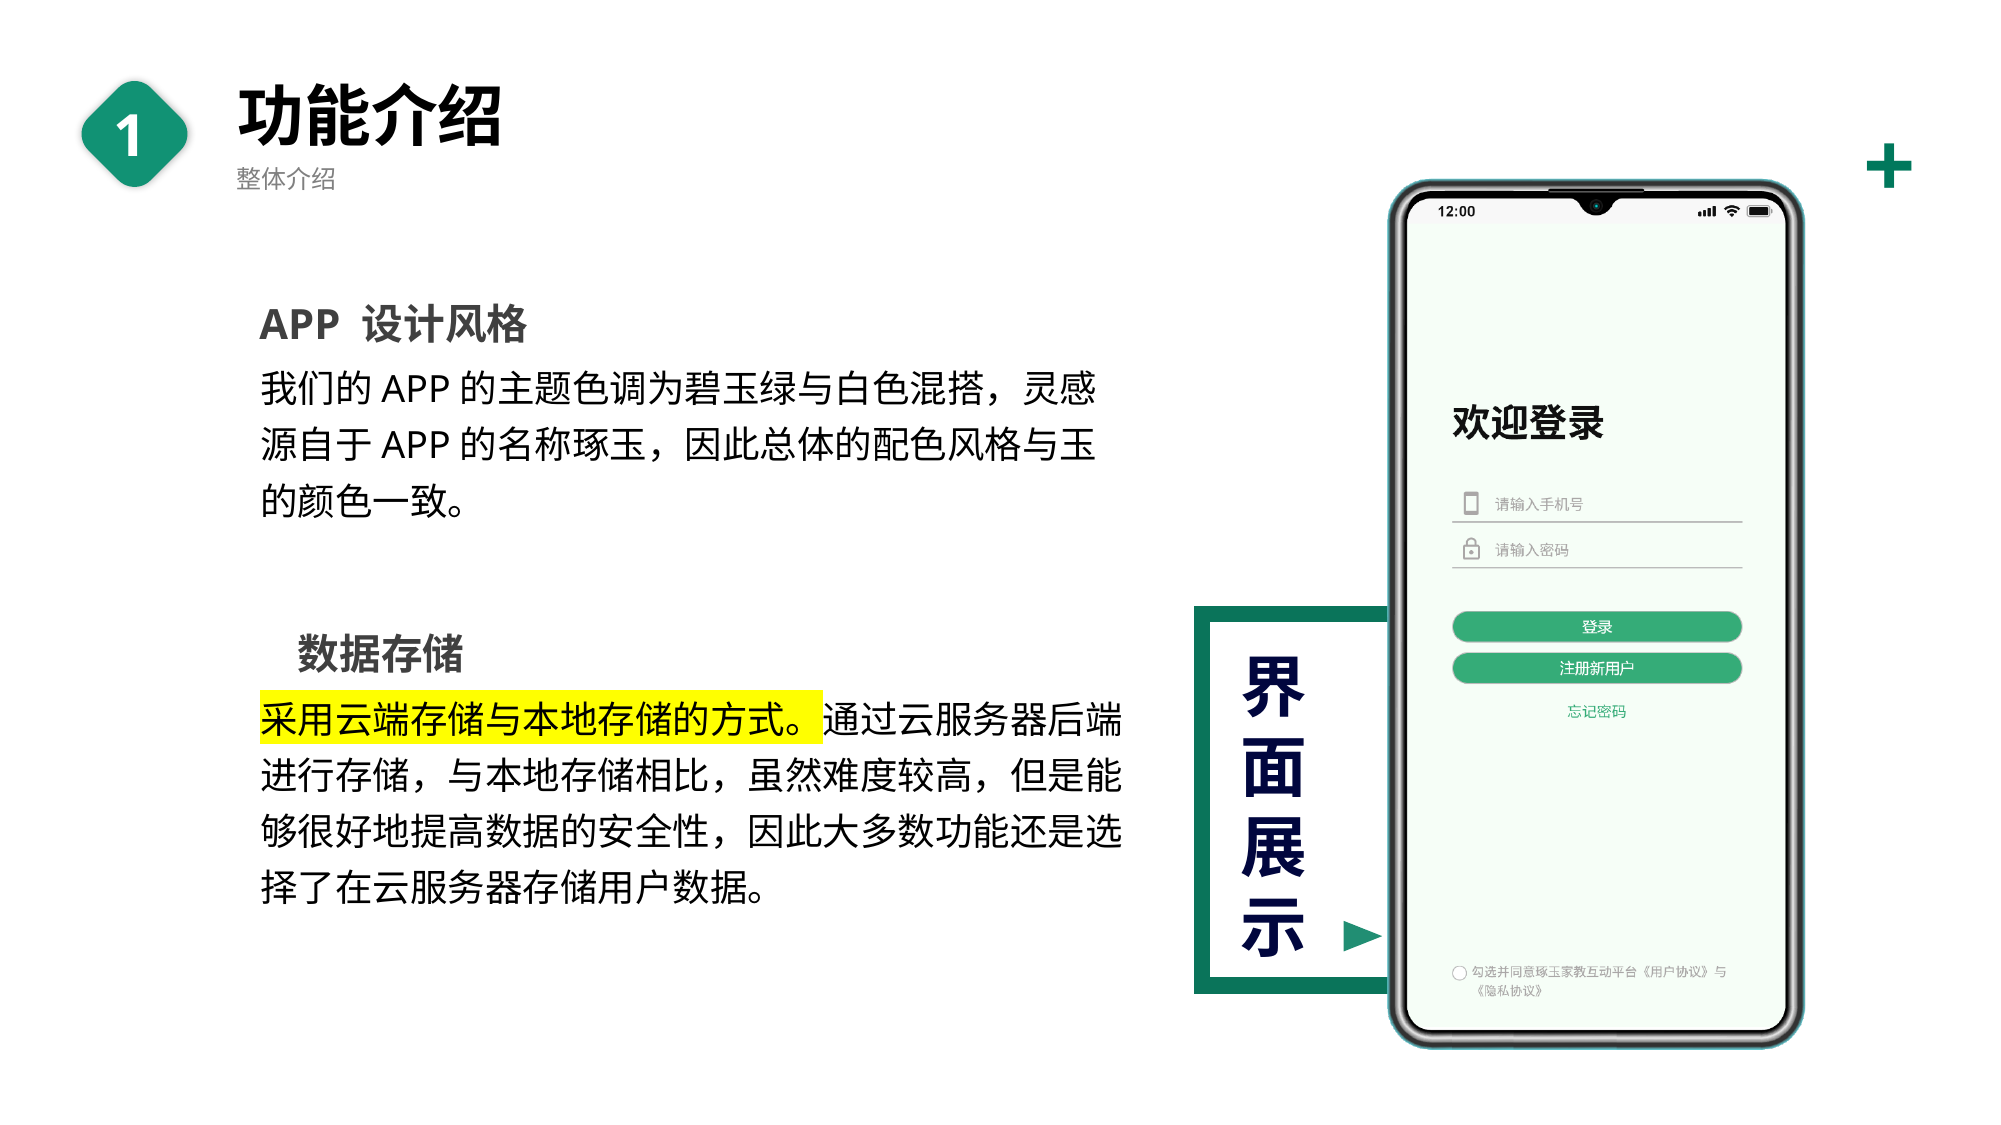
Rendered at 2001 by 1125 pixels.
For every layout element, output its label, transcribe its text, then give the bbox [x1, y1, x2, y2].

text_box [254, 608, 1141, 915]
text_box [254, 277, 1141, 528]
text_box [221, 66, 1141, 199]
text_box + [1857, 99, 1938, 162]
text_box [90, 89, 179, 179]
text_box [1144, 162, 2000, 1066]
